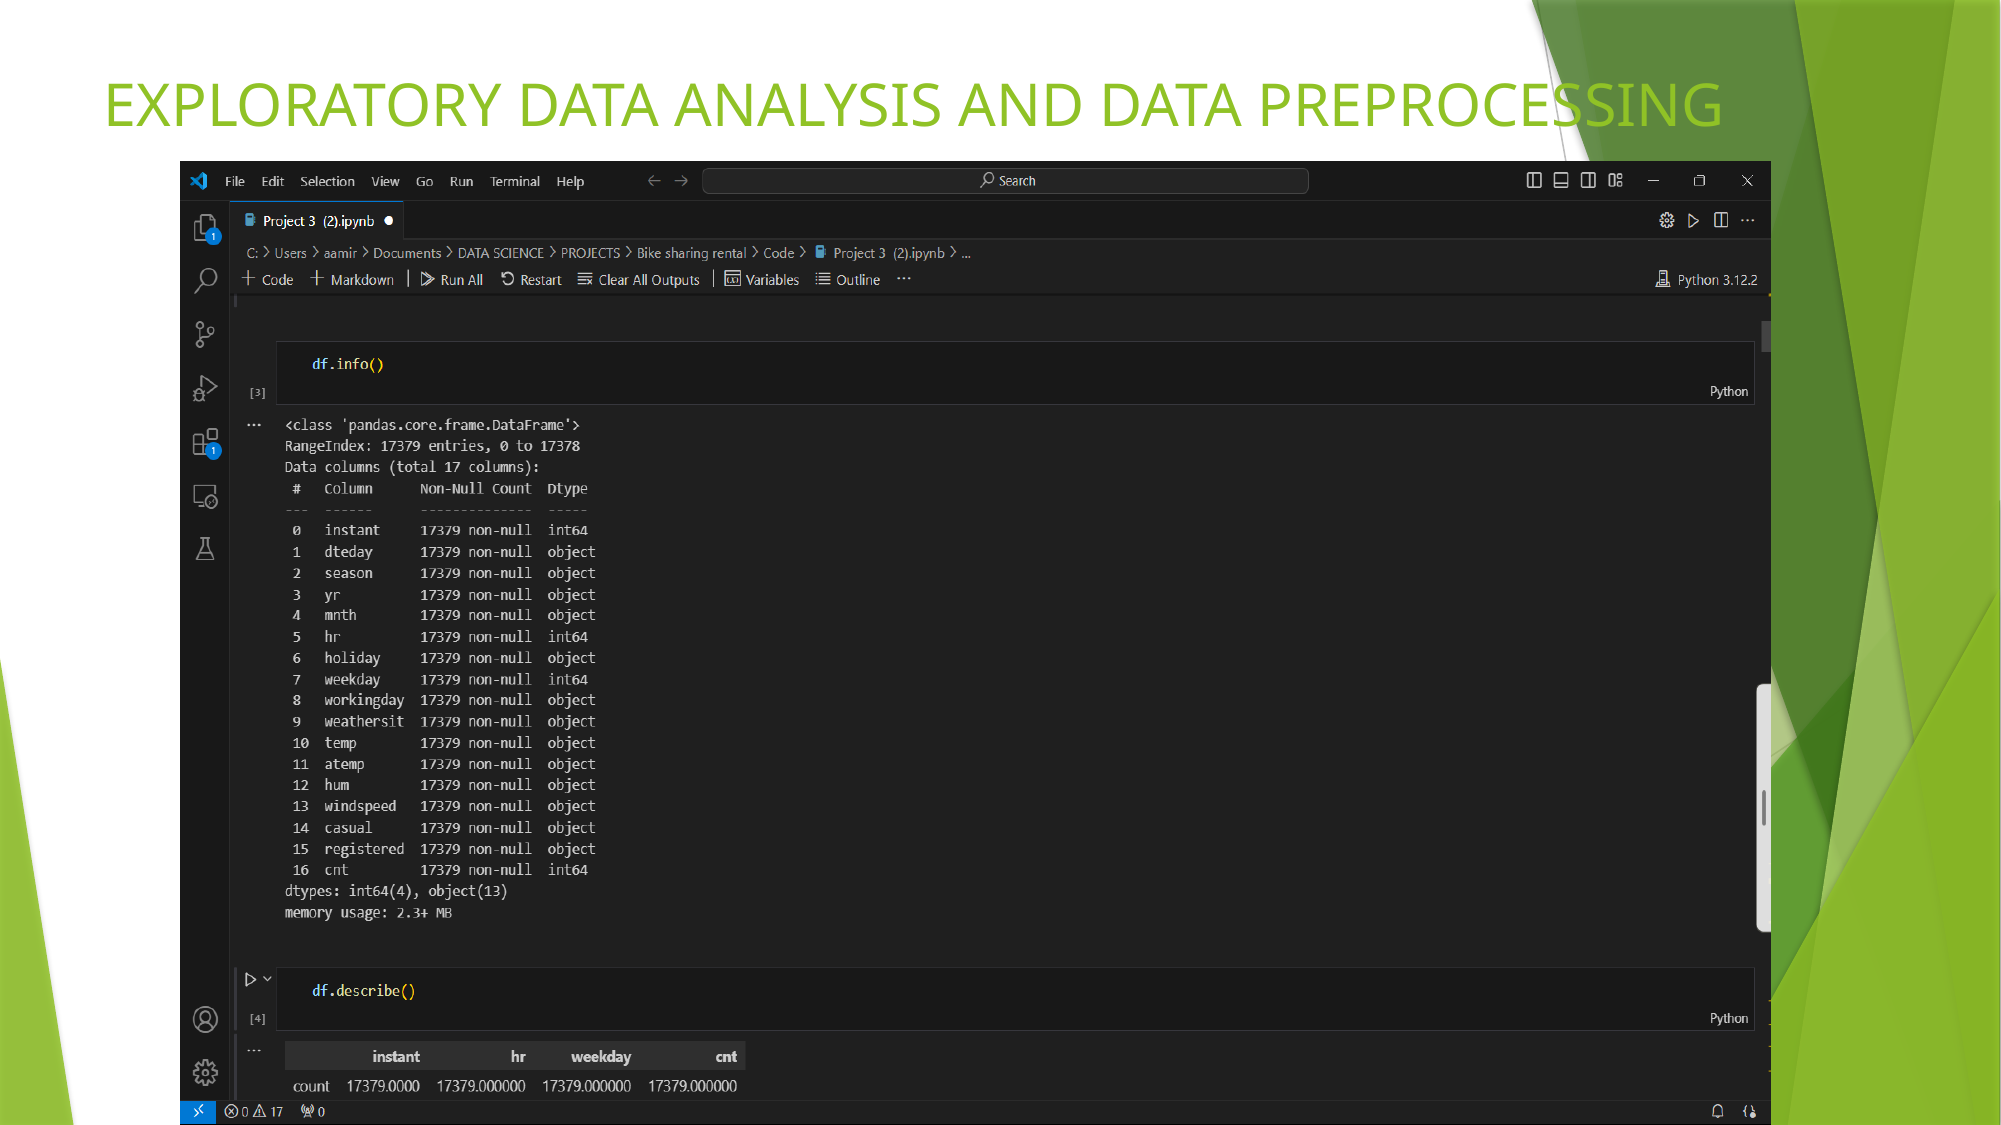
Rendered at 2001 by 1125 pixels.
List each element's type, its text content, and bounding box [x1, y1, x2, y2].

picture [180, 160, 1772, 1125]
title EXPLORATORY DATA ANALYSIS AND DATA PREPROCESSING [88, 59, 1863, 148]
